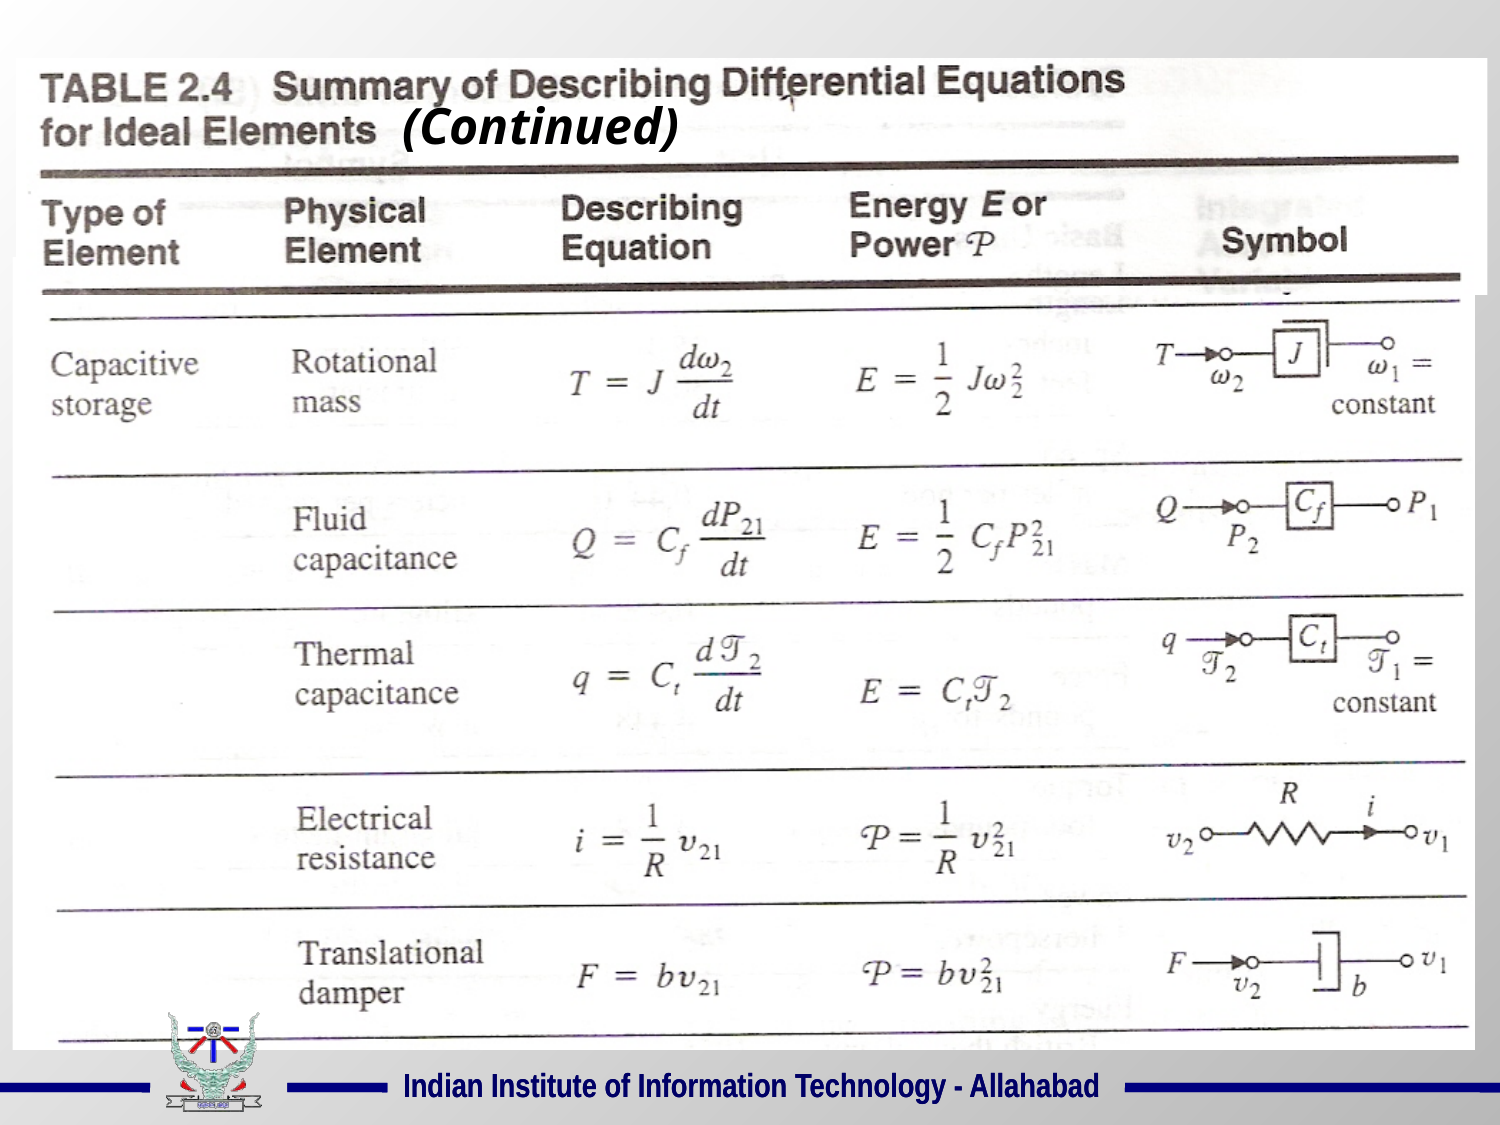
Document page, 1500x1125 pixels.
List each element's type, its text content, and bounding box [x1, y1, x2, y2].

text_box Indian Institute of Information Technology - Allahabad [388, 1058, 1117, 1112]
picture [12, 58, 1488, 1113]
